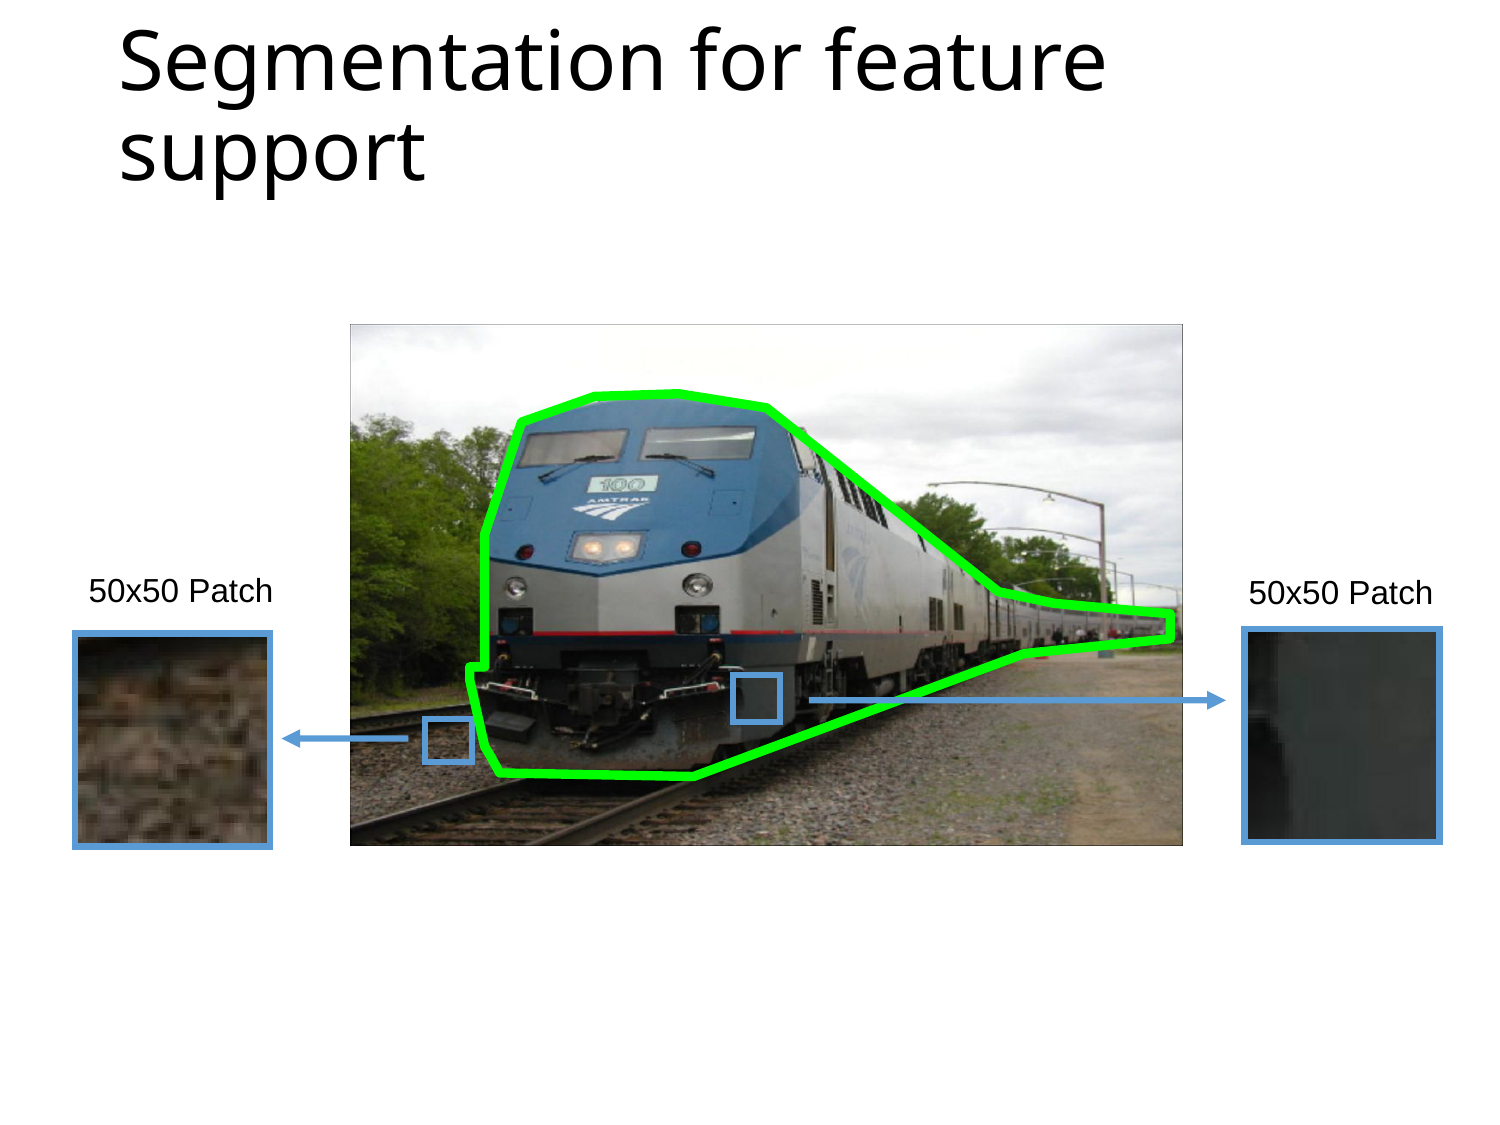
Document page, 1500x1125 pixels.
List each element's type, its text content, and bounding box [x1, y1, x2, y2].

picture [78, 636, 268, 844]
picture [349, 324, 1183, 846]
text_box 50x50 Patch [1183, 563, 1500, 619]
text_box [281, 732, 349, 745]
text_box 50x50 Patch [37, 561, 325, 617]
text_box [1183, 694, 1226, 707]
picture [1247, 632, 1437, 840]
title Segmentation for feature support [103, 0, 1397, 218]
